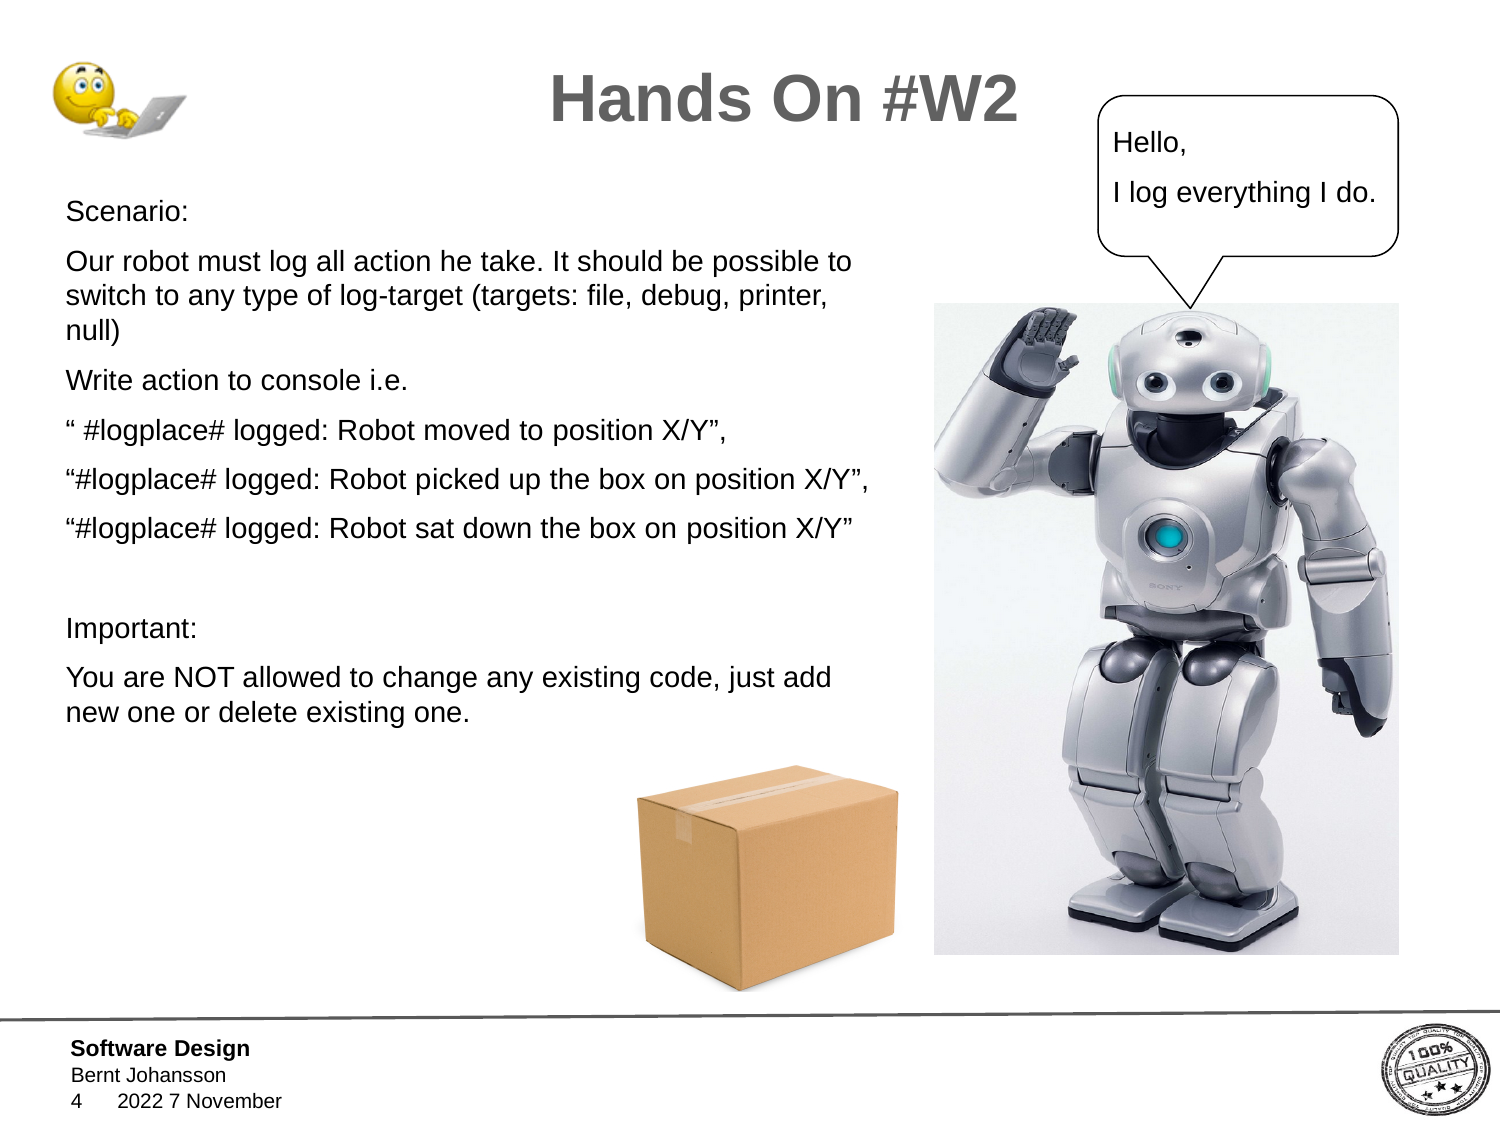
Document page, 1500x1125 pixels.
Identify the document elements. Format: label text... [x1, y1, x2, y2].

text_box [1098, 95, 1398, 116]
picture [1371, 1014, 1500, 1125]
picture [933, 302, 1399, 955]
text_box [1098, 216, 1399, 301]
footer Bernt Johansson [55, 1054, 1184, 1090]
picture [626, 763, 908, 992]
picture [50, 60, 189, 144]
text_box Hands On #W2 [51, 47, 1443, 143]
text_box Scenario: Our robot must log all action he take. It should be possible to switch to any type of log-target (targets: file, debug, printer, null) Write action to console i.e. “ #logplace# logged: Robot moved to position X/Y”, “#logplace# logged: Robot picked up the box on position X/Y”, “#logplace# logged: Robot sat down the box on position X/Y” Important: You are NOT allowed to change any existing code, just add new one or delete existing one. [50, 184, 890, 736]
text_box Hello, I log everything I do. [1098, 116, 1429, 216]
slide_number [102, 1085, 497, 1120]
slide_number 4 [55, 1085, 139, 1121]
